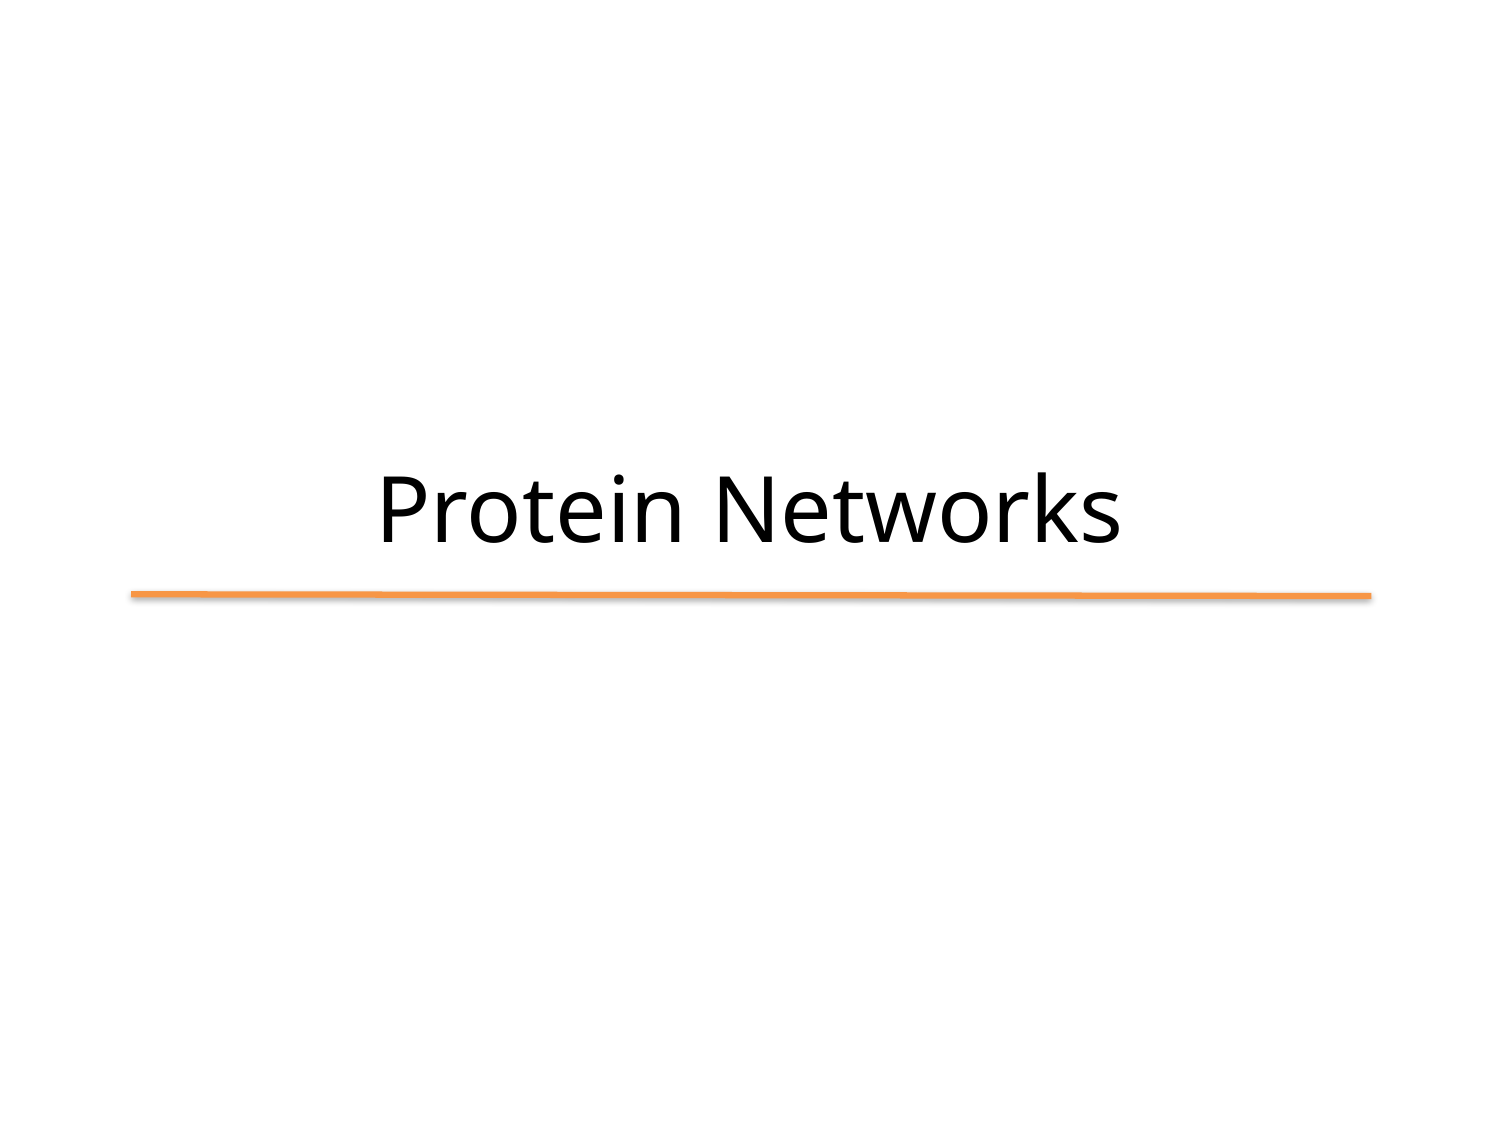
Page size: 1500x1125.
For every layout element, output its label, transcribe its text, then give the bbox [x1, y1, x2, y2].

title Protein Networks [75, 412, 1425, 600]
